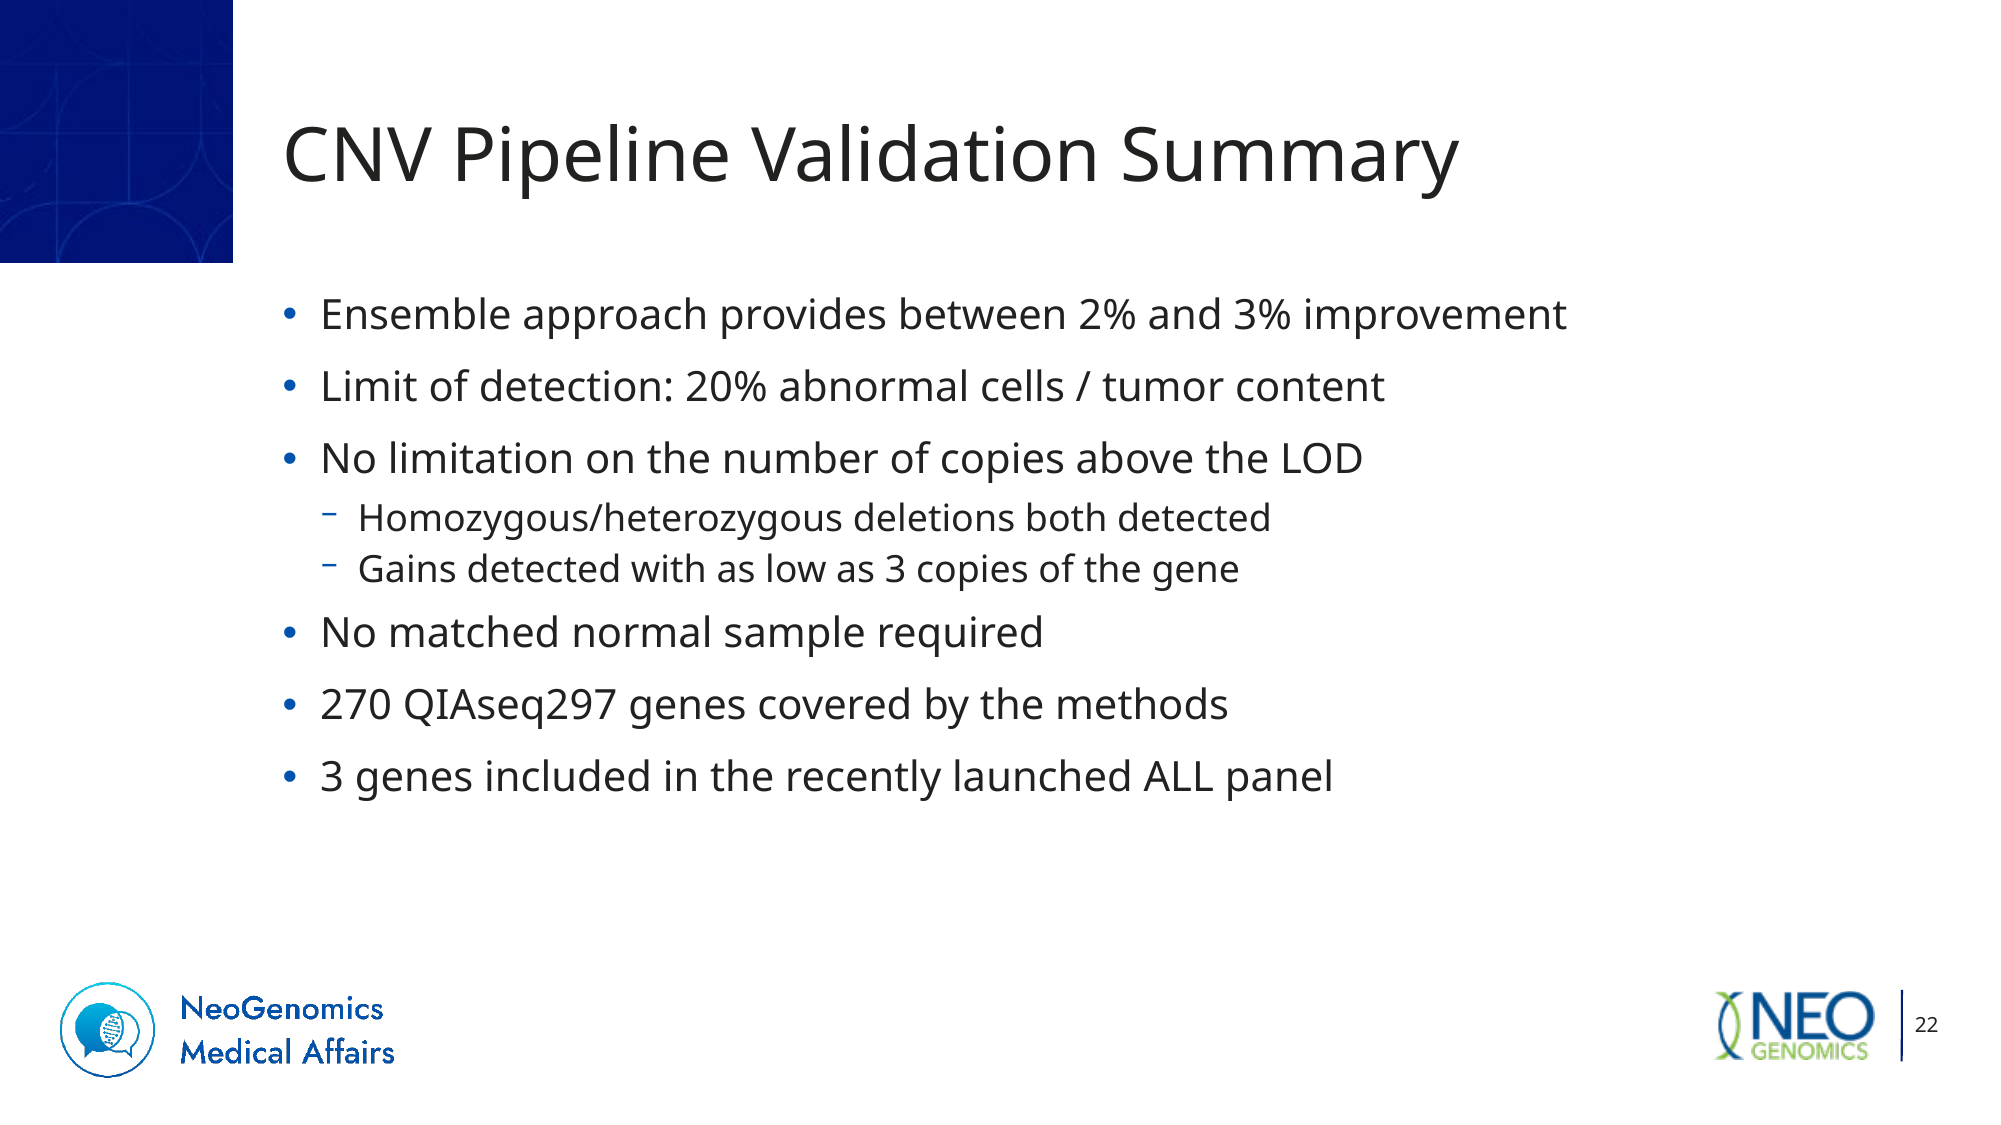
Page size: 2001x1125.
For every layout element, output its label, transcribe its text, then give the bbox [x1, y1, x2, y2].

slide_number 22 [1878, 989, 1939, 1062]
picture [1714, 991, 1875, 1060]
picture [0, 946, 466, 1113]
title CNV Pipeline Validation Summary [282, 0, 1939, 198]
list Ensemble approach provides between 2% and 3% improvement Limit of detection: 20% abnormal cells / tumor content No limitation on the number of copies above the LOD Homozygous/heterozygous deletions both detected Gains detected with as low as 3 copies of the gene No matched normal sample required 270 QIAseq297 genes covered by the methods 3 genes included in the recently launched ALL panel [282, 293, 1673, 1062]
picture [0, 0, 233, 263]
